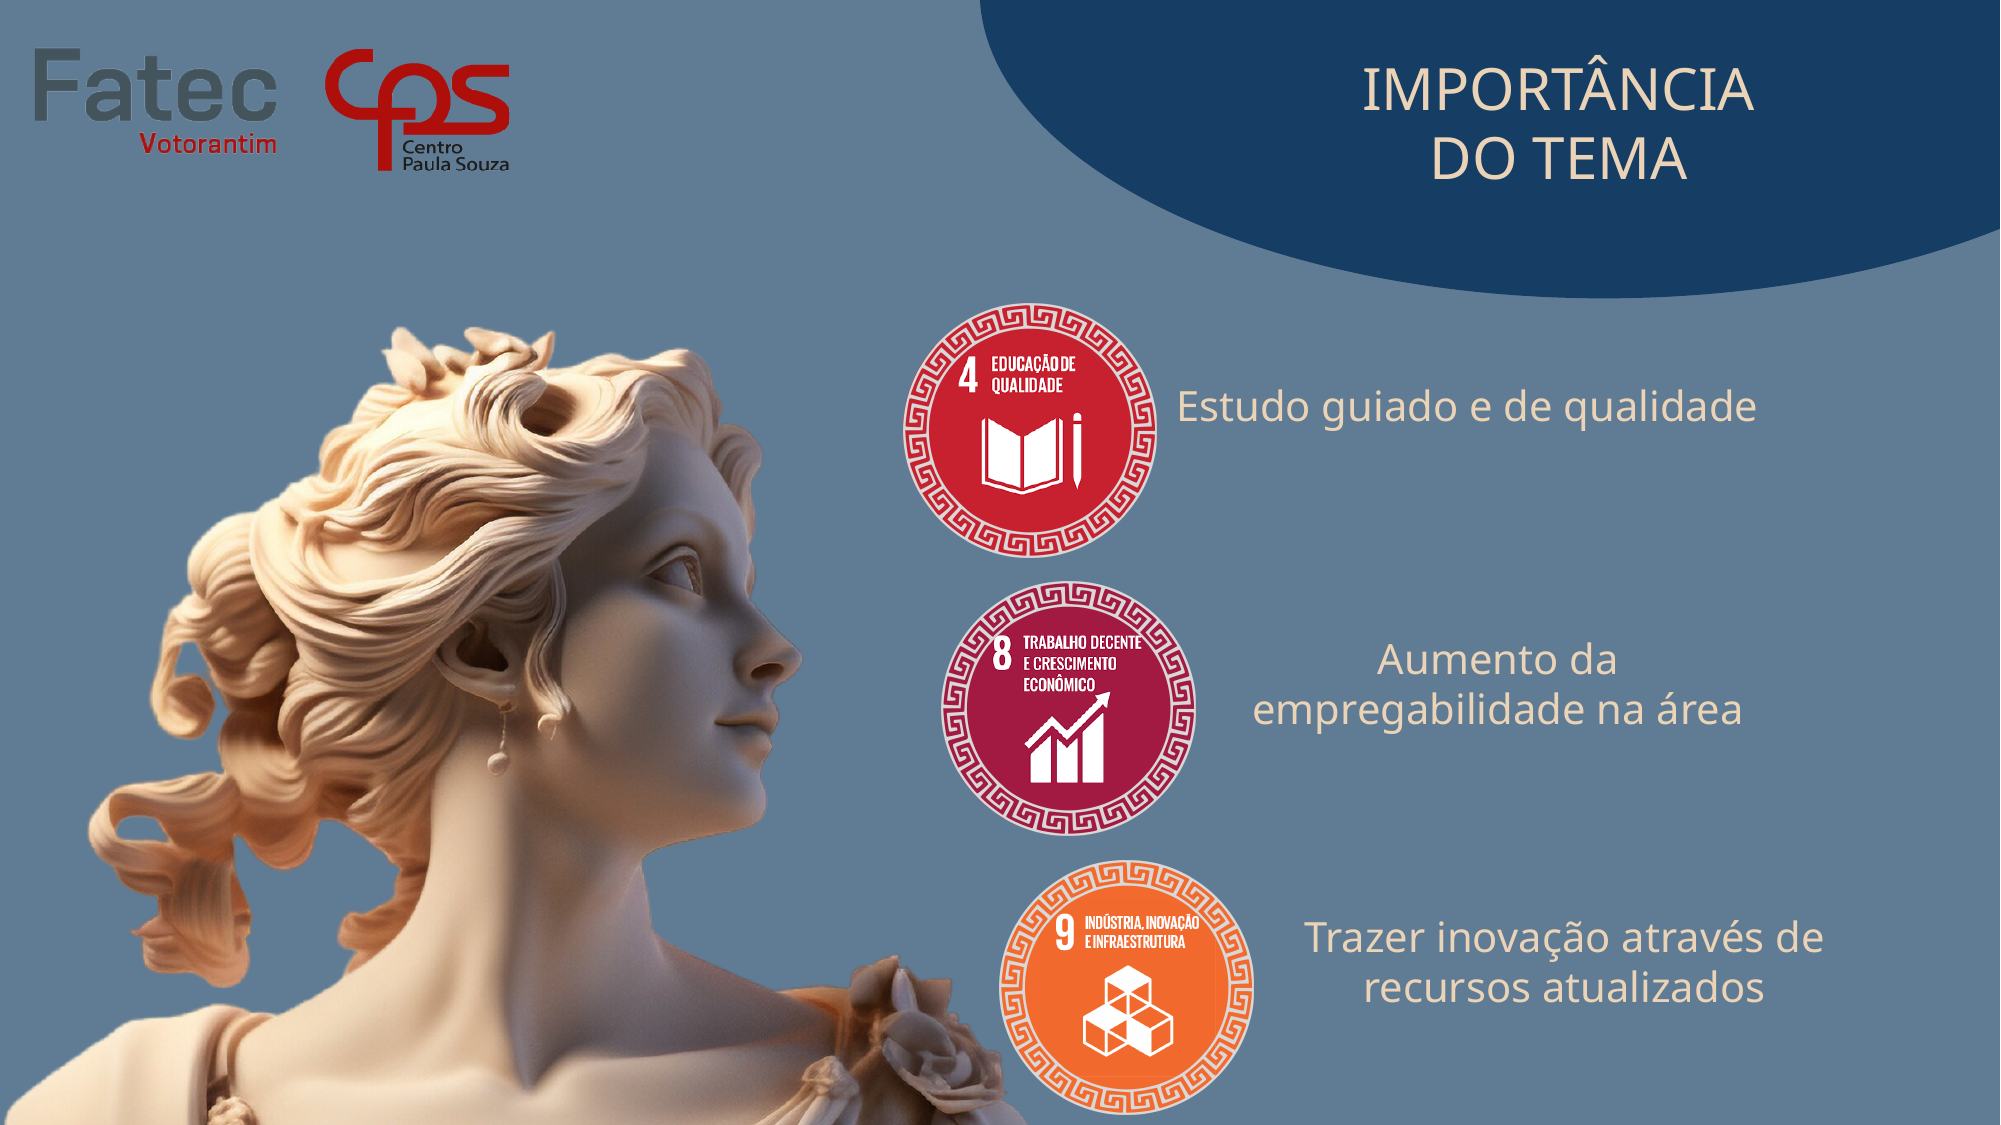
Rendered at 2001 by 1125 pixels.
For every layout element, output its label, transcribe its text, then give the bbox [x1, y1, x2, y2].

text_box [940, 581, 1196, 837]
text_box Aumento da empregabilidade na área [1196, 625, 1802, 741]
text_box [999, 860, 1255, 1116]
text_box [902, 302, 1158, 558]
text_box [978, 1, 2000, 300]
text_box IMPORTÂNCIA DO TEMA [1156, 44, 1961, 200]
text_box Trazer inovação através de recursos atualizados [1255, 903, 1875, 1019]
picture [0, 31, 1093, 1125]
text_box Estudo guiado e de qualidade [1158, 372, 1778, 437]
